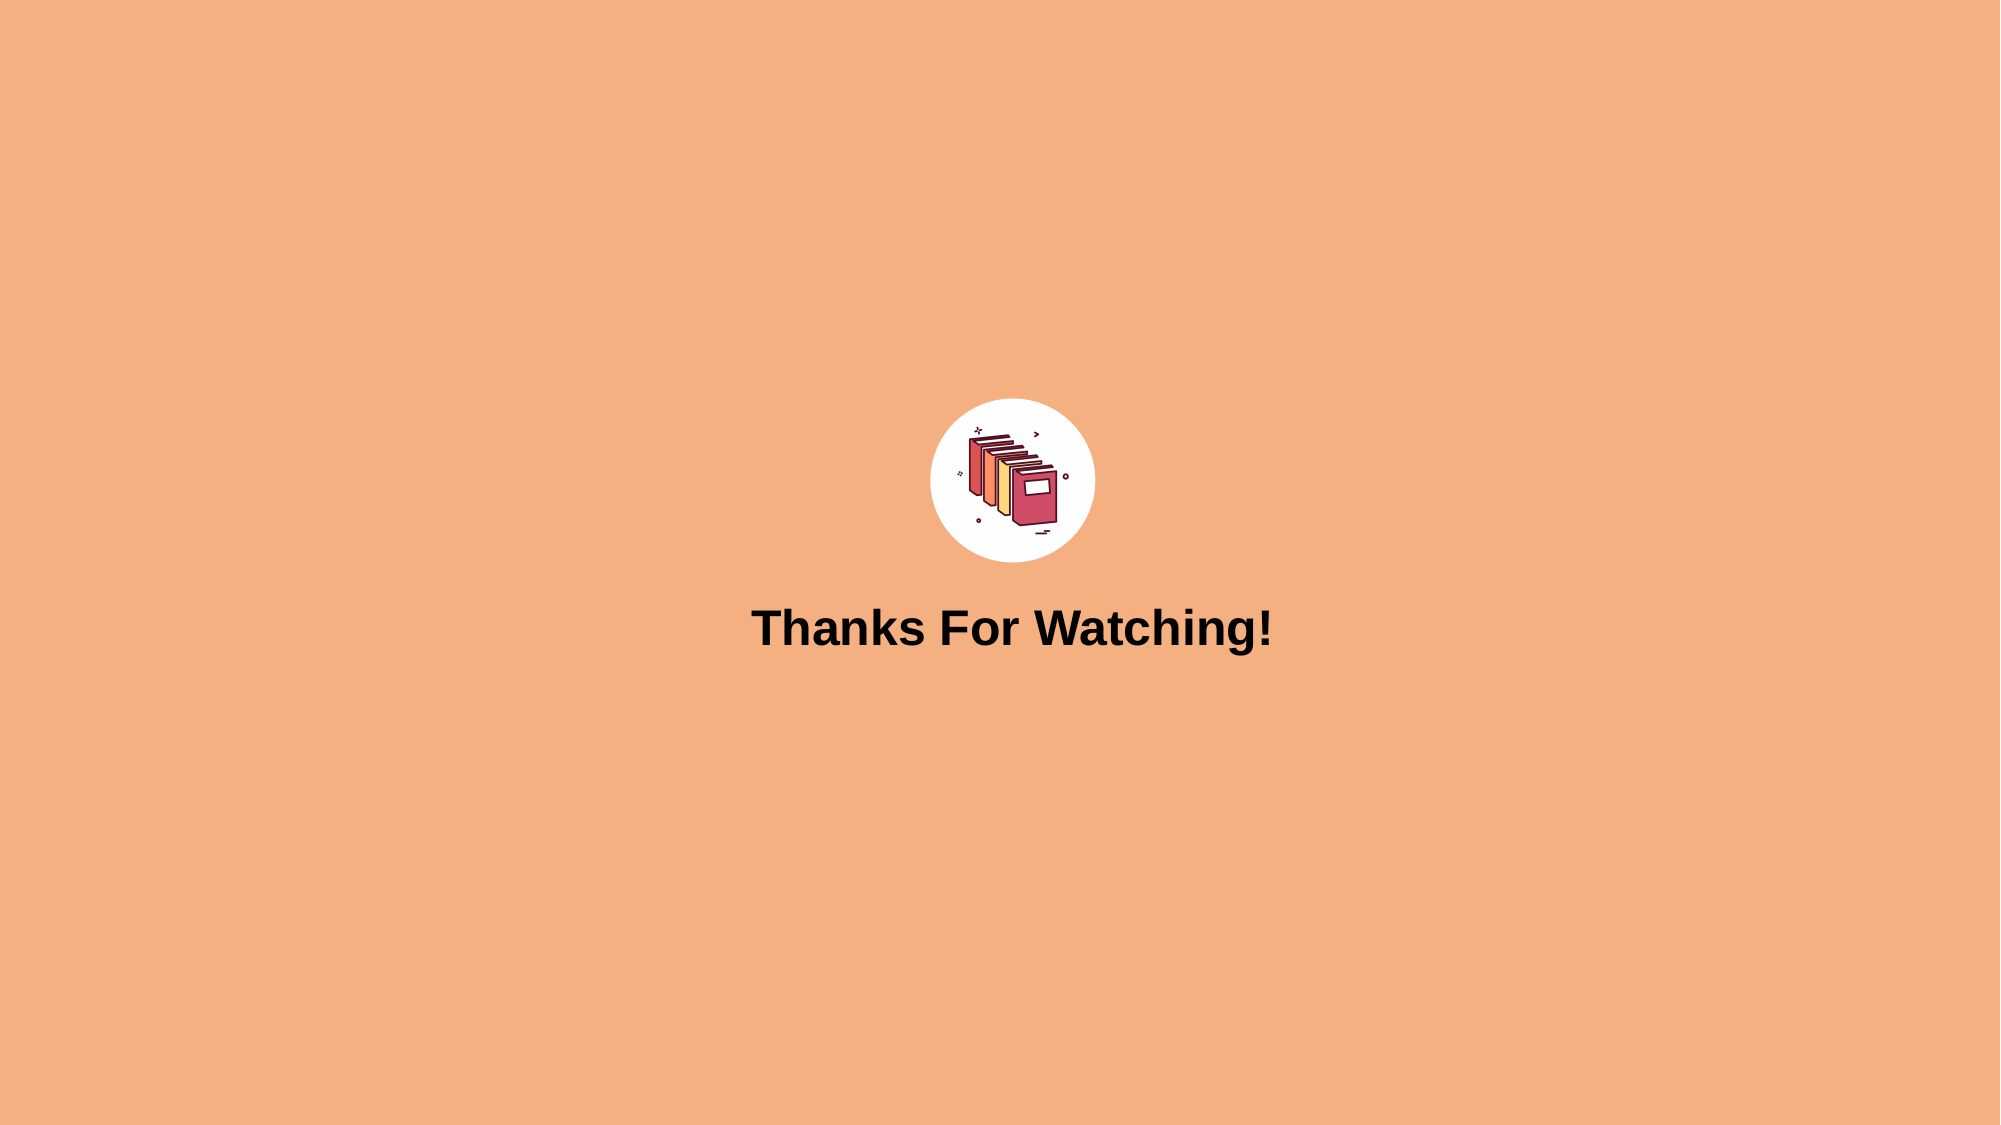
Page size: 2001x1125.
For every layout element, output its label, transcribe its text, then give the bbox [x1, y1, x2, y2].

text_box Thanks For Watching! [728, 587, 1297, 663]
text_box [930, 398, 1096, 563]
